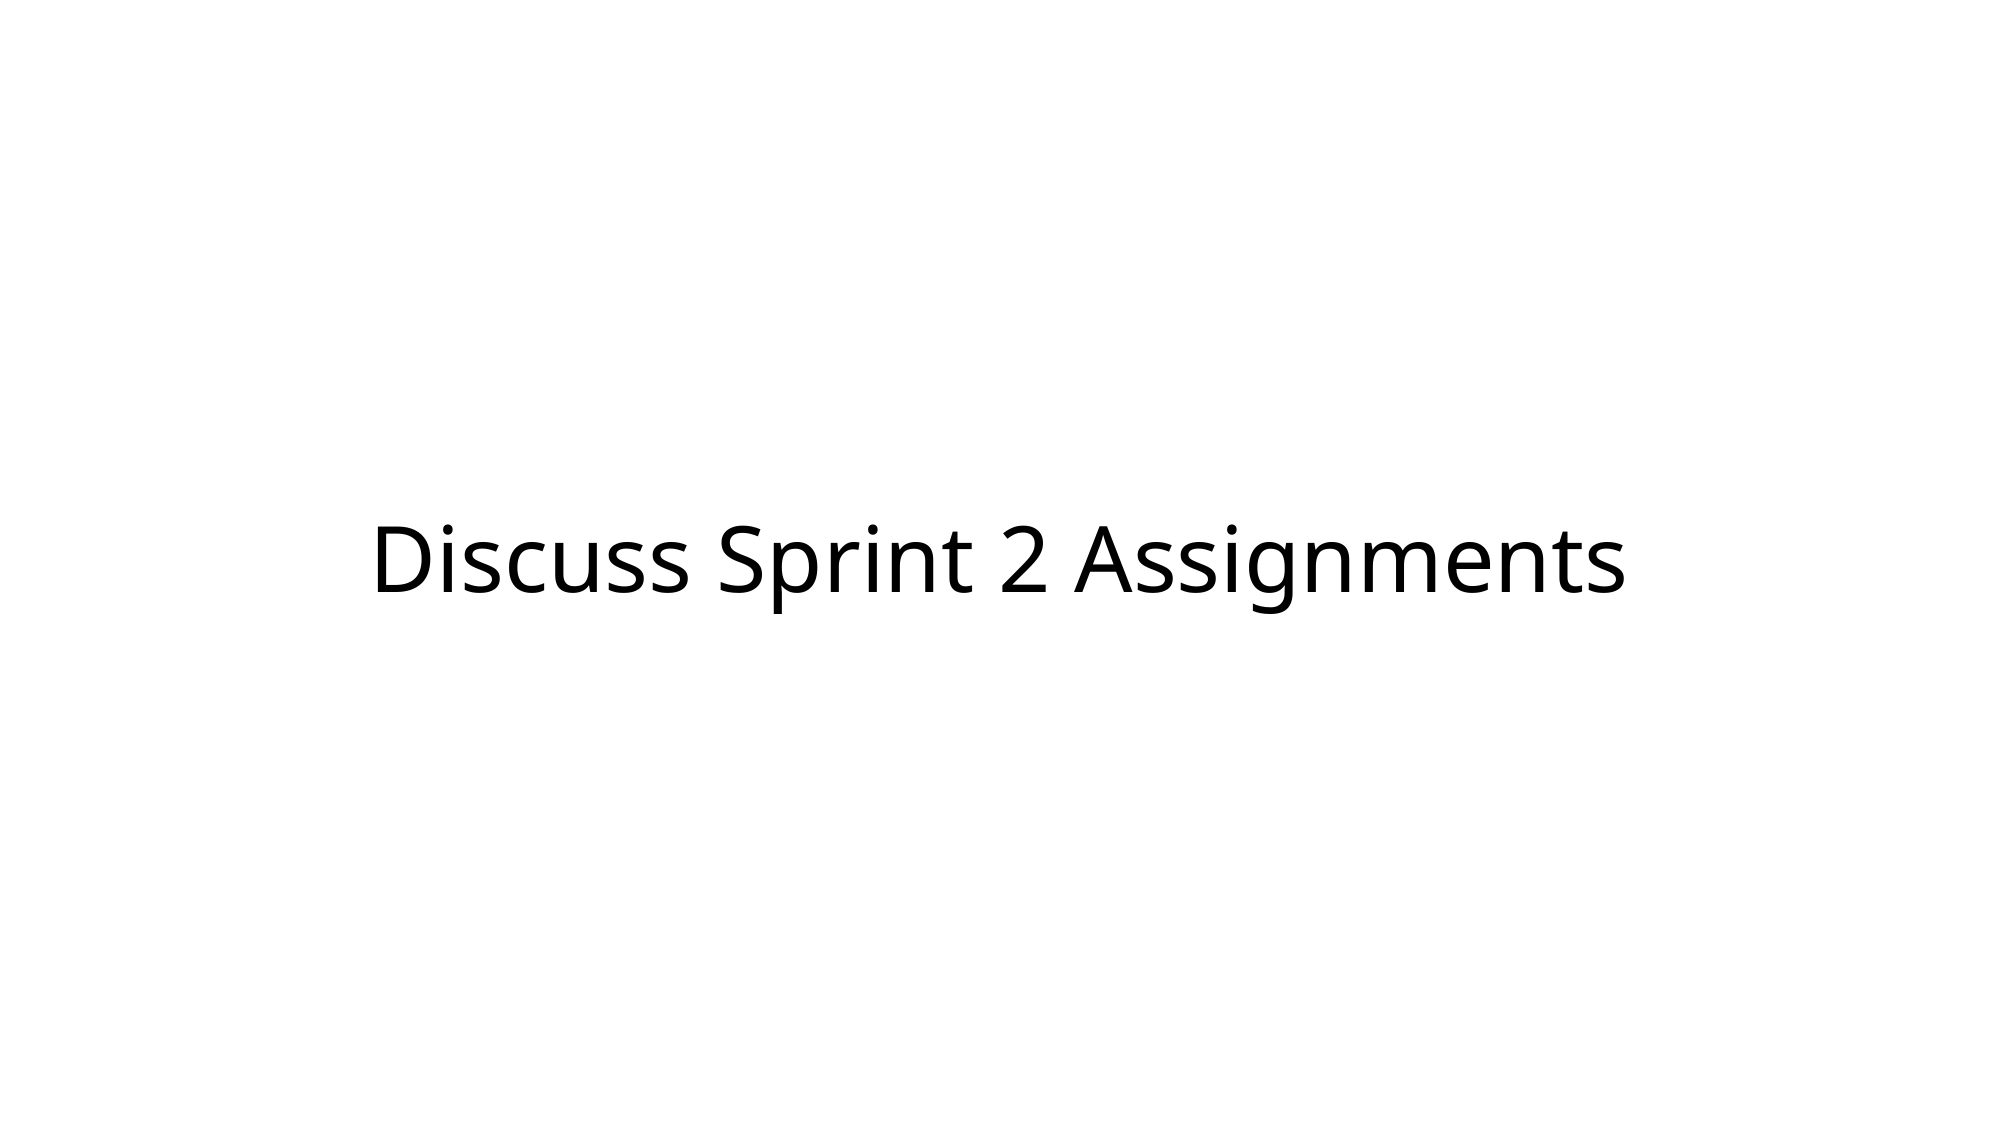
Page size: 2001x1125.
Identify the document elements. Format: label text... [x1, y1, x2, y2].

title Discuss Sprint 2 Assignments [249, 500, 1750, 625]
